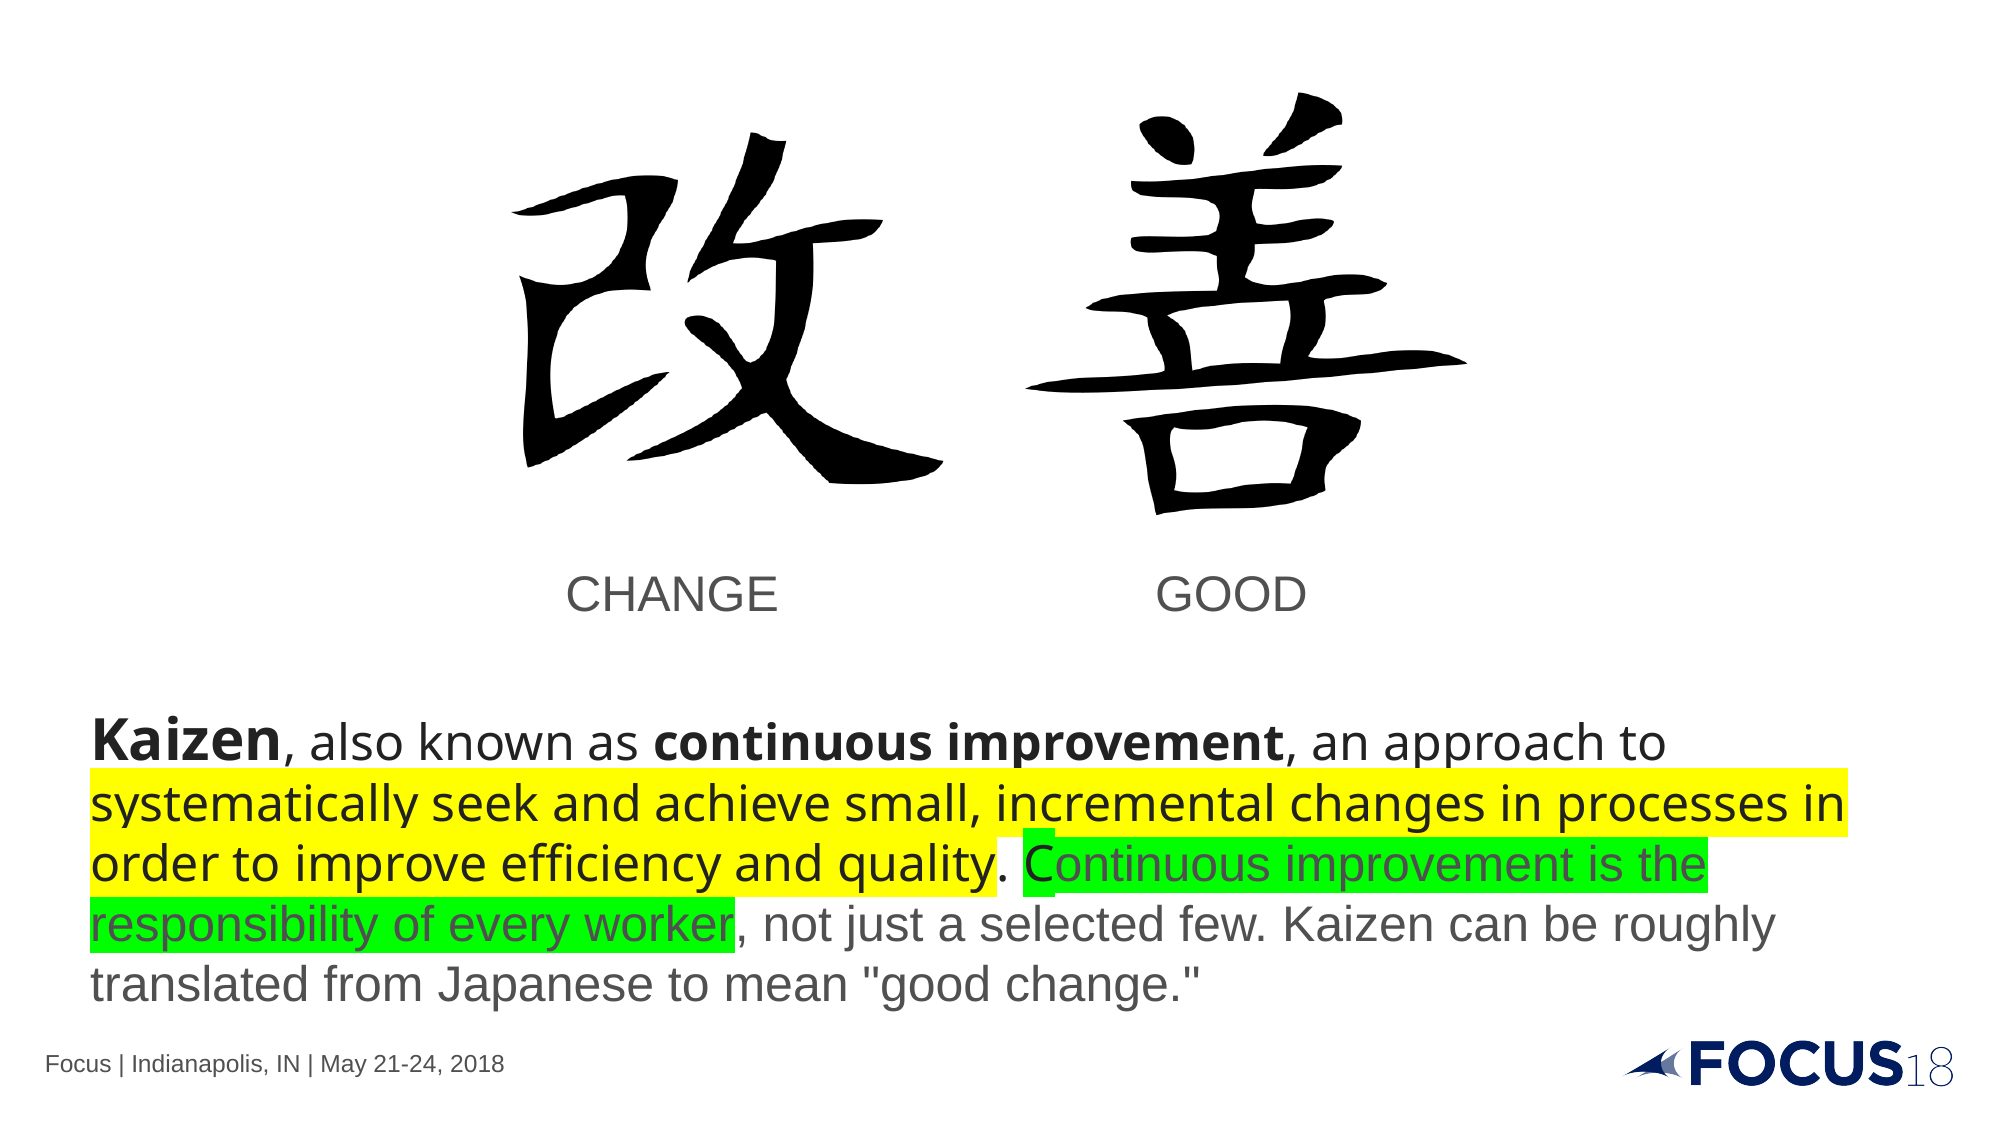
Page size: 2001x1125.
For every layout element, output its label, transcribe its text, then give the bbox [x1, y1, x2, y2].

picture [1619, 1038, 1956, 1088]
text_box Kaizen, also known as continuous improvement, an approach to systematically seek and achieve small, incremental changes in processes in order to improve efficiency and quality. Continuous improvement is the responsibility of every worker, not just a selected few. Kaizen can be roughly translated from Japanese to mean "good change." [75, 694, 1971, 1020]
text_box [472, 73, 1536, 648]
